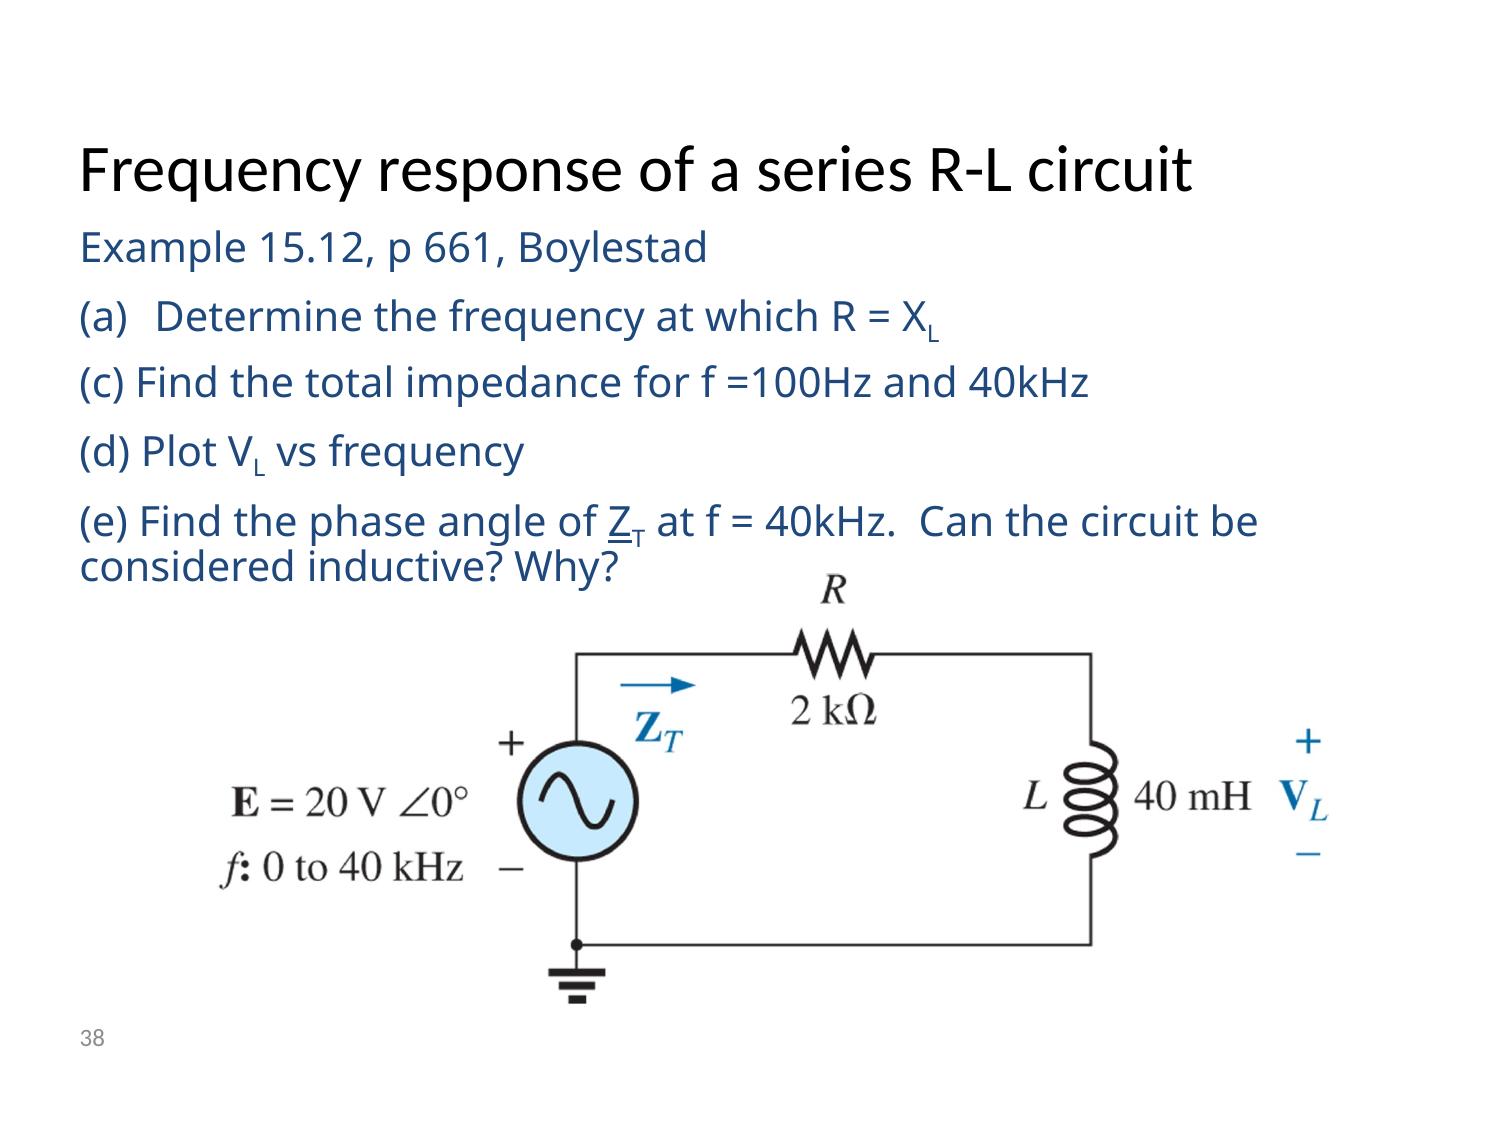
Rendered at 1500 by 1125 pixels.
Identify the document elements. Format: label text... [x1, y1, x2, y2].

text_box Example 15.12, p 661, Boylestad Determine the frequency at which R = XL (c) Find the total impedance for f =100Hz and 40kHz (d) Plot VL vs frequency (e) Find the phase angle of ZT at f = 40kHz. Can the circuit be considered inductive? Why? [64, 220, 1408, 598]
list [212, 562, 1338, 1008]
slide_number 38 [64, 1006, 415, 1067]
title Frequency response of a series R-L circuit [64, 108, 1338, 220]
